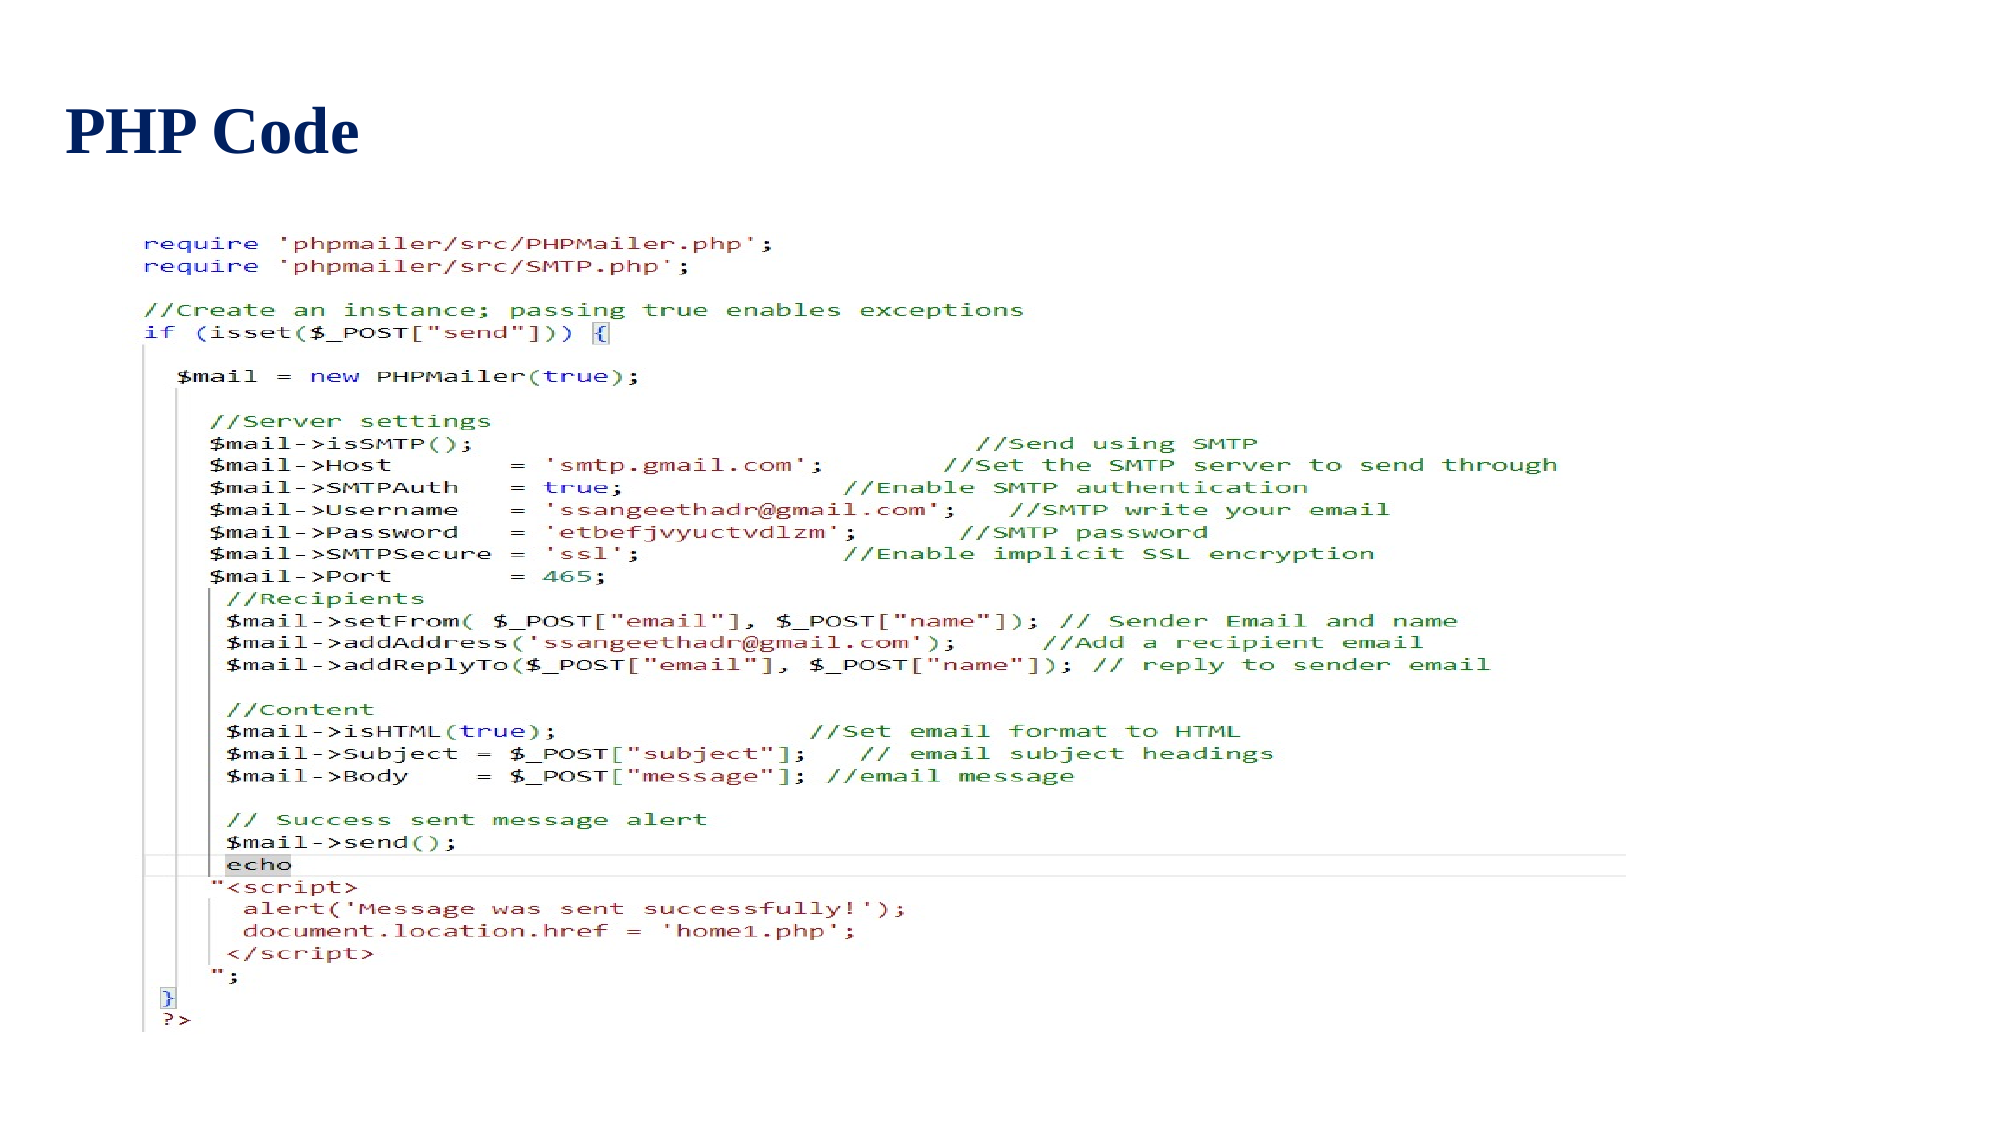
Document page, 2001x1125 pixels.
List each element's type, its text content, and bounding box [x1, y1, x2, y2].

text_box PHP Code [0, 0, 2000, 175]
picture [122, 232, 1626, 1036]
